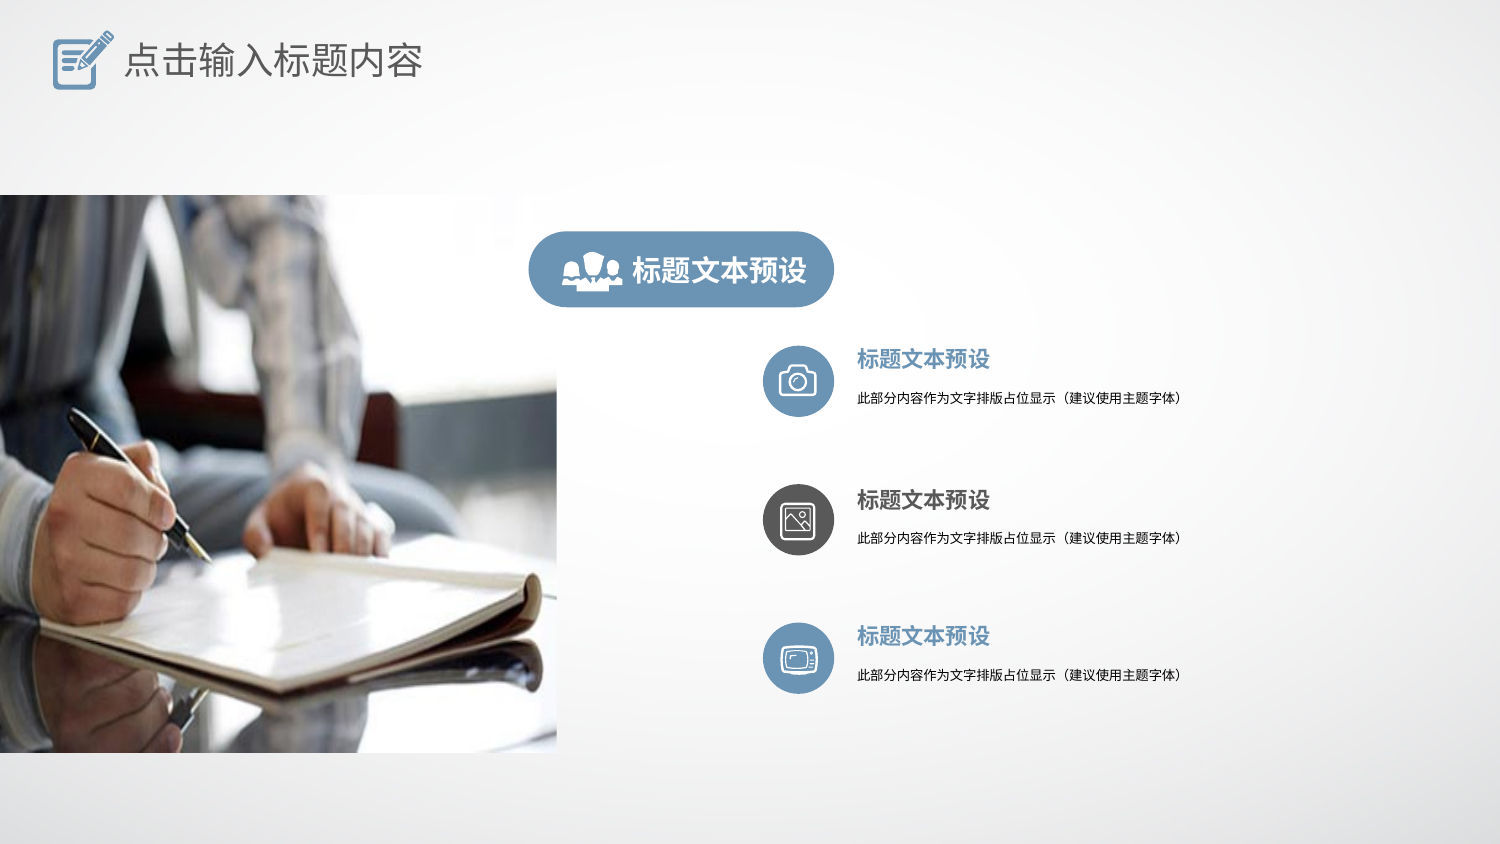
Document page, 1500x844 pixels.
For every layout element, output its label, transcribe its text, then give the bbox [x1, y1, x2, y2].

text_box 标题文本预设 [833, 337, 1412, 379]
text_box 此部分内容作为文字排版占位显示（建议使用主题字体） [833, 520, 1412, 555]
text_box 点击输入标题内容 [123, 28, 474, 91]
text_box 标题文本预设 [833, 478, 1412, 520]
text_box [788, 372, 808, 392]
text_box [789, 654, 797, 660]
text_box [785, 650, 809, 669]
text_box [780, 645, 818, 675]
text_box [760, 620, 833, 696]
text_box 此部分内容作为文字排版占位显示（建议使用主题字体） [833, 656, 1412, 691]
text_box 此部分内容作为文字排版占位显示（建议使用主题字体） [833, 379, 1412, 414]
picture [0, 0, 1500, 844]
text_box [0, 194, 559, 755]
text_box [760, 343, 833, 420]
text_box [760, 482, 833, 558]
text_box [784, 507, 811, 532]
text_box [780, 502, 816, 541]
text_box [778, 364, 817, 397]
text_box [528, 231, 835, 308]
text_box 标题文本预设 [833, 614, 1412, 656]
